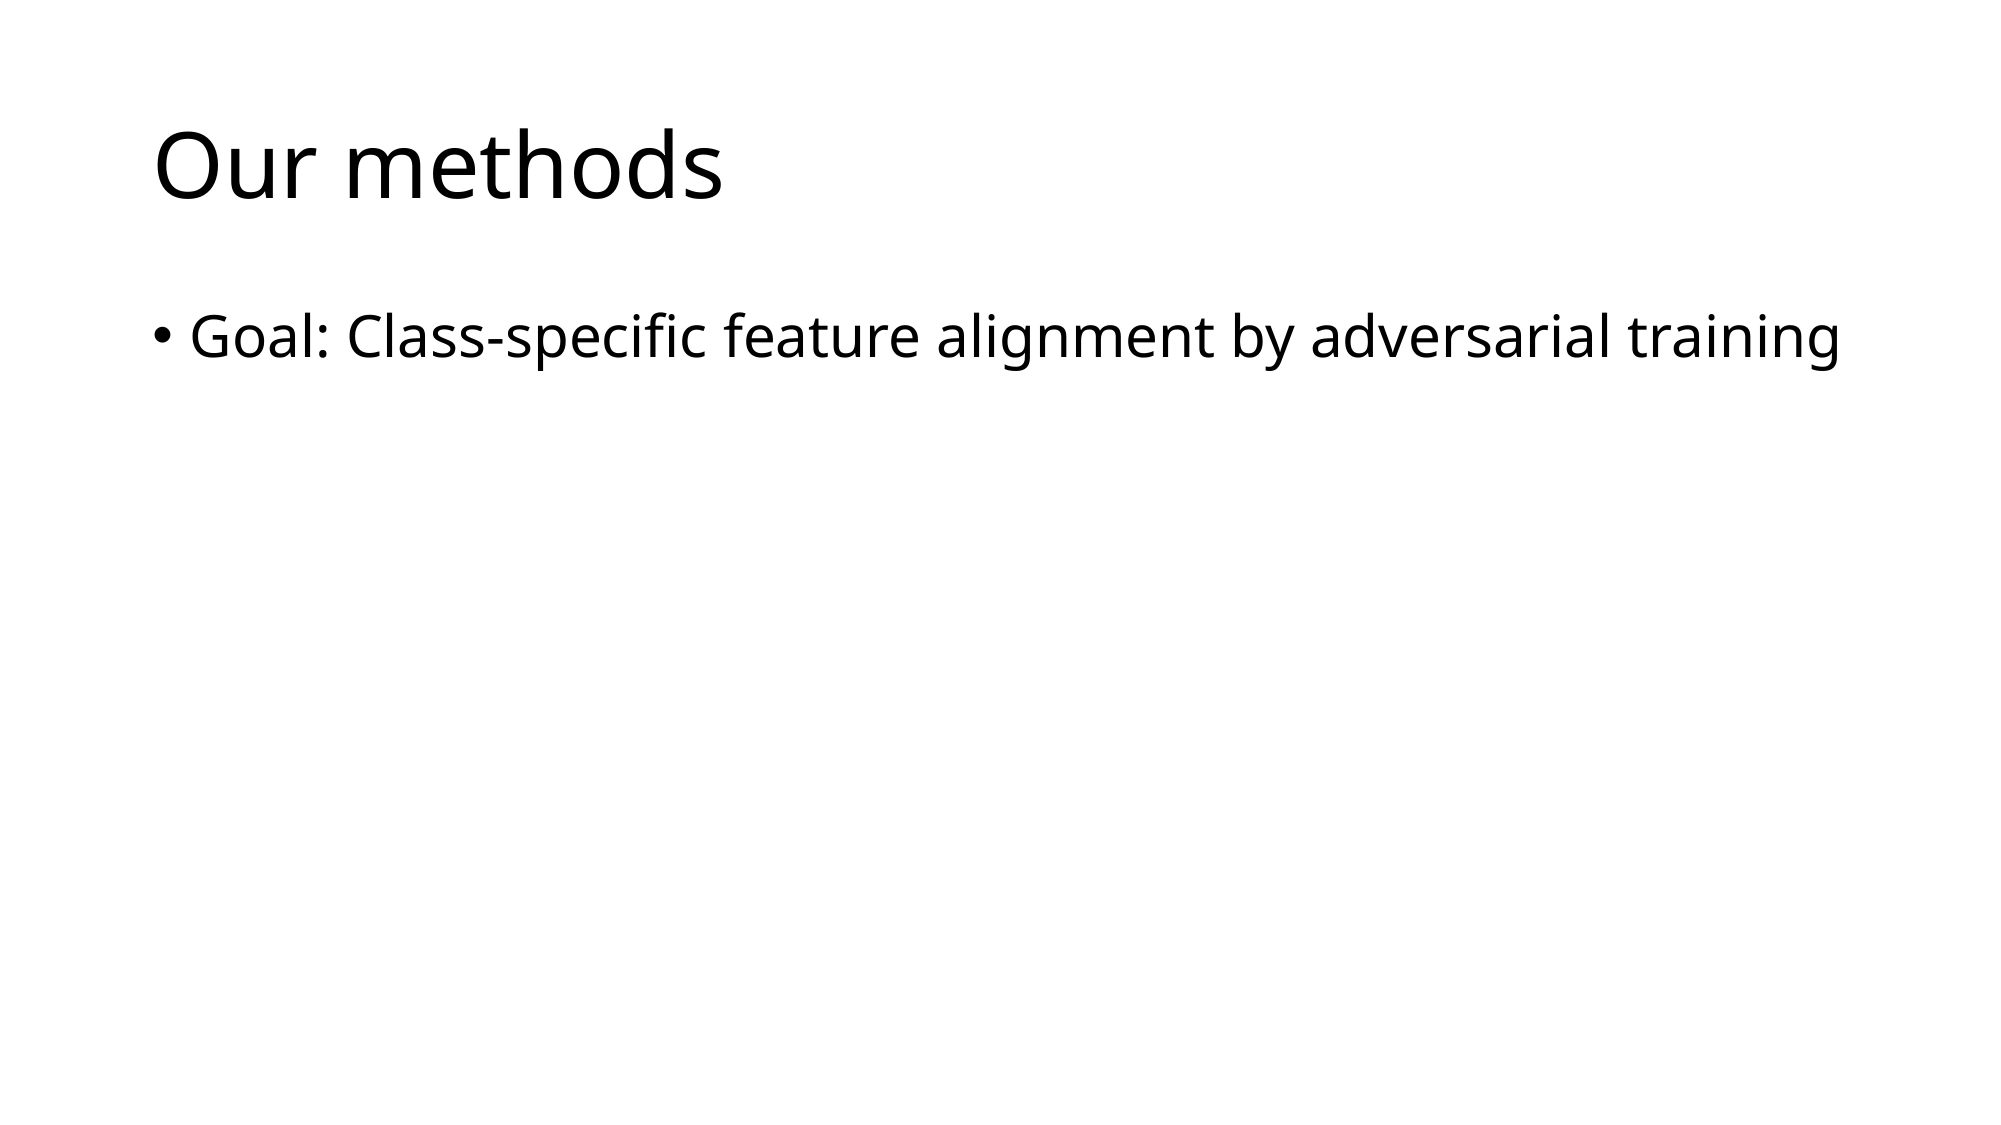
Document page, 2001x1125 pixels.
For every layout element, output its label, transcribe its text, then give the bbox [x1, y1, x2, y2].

title Our methods [137, 59, 1863, 278]
list Goal: Class-specific feature alignment by adversarial training [137, 299, 1863, 482]
